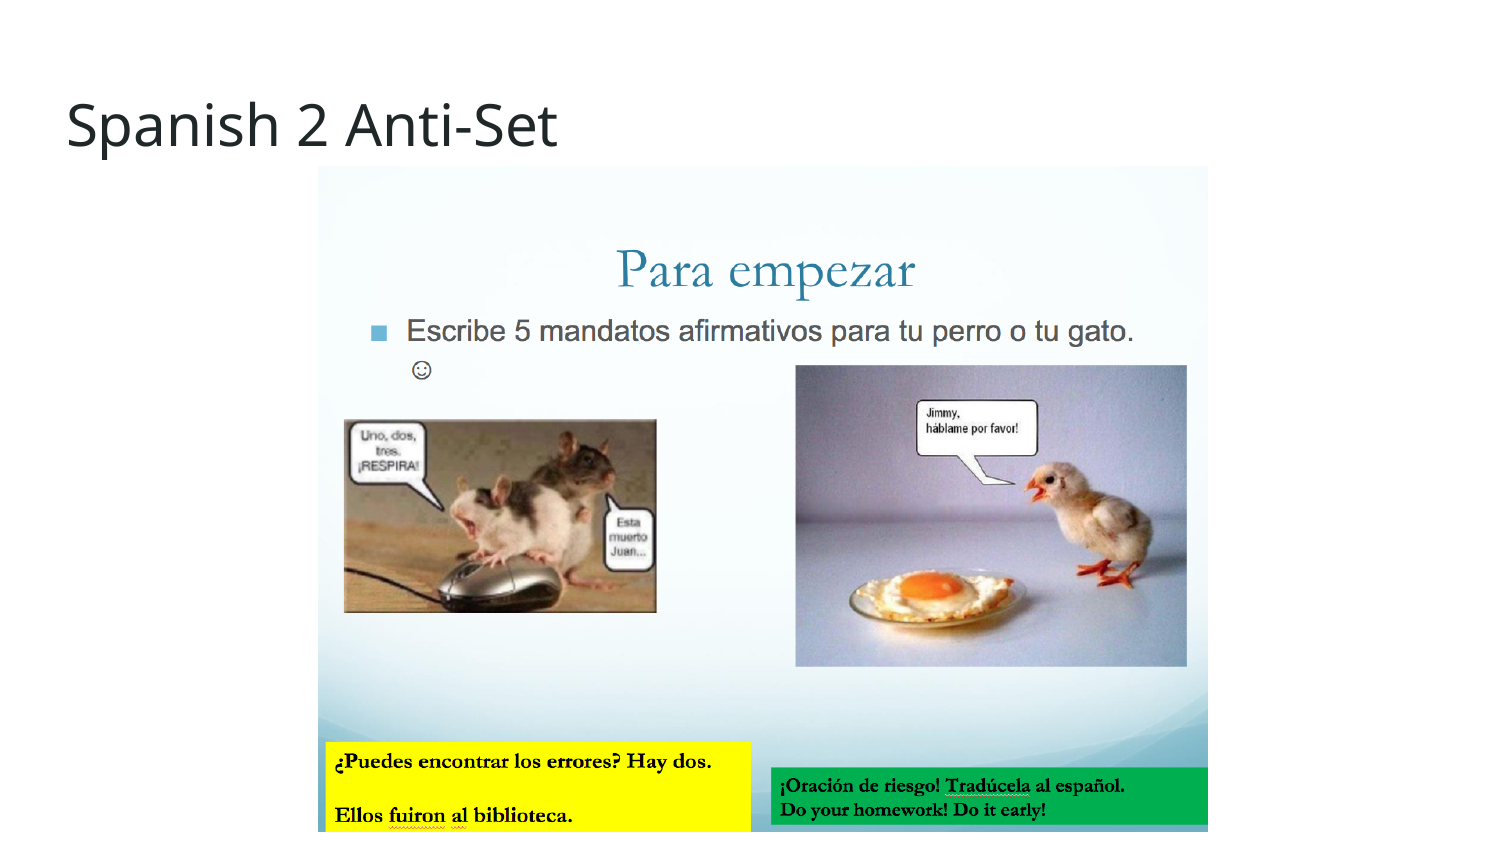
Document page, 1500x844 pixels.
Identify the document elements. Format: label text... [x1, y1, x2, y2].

picture [318, 166, 1209, 832]
title Spanish 2 Anti-Set [51, 72, 1449, 167]
